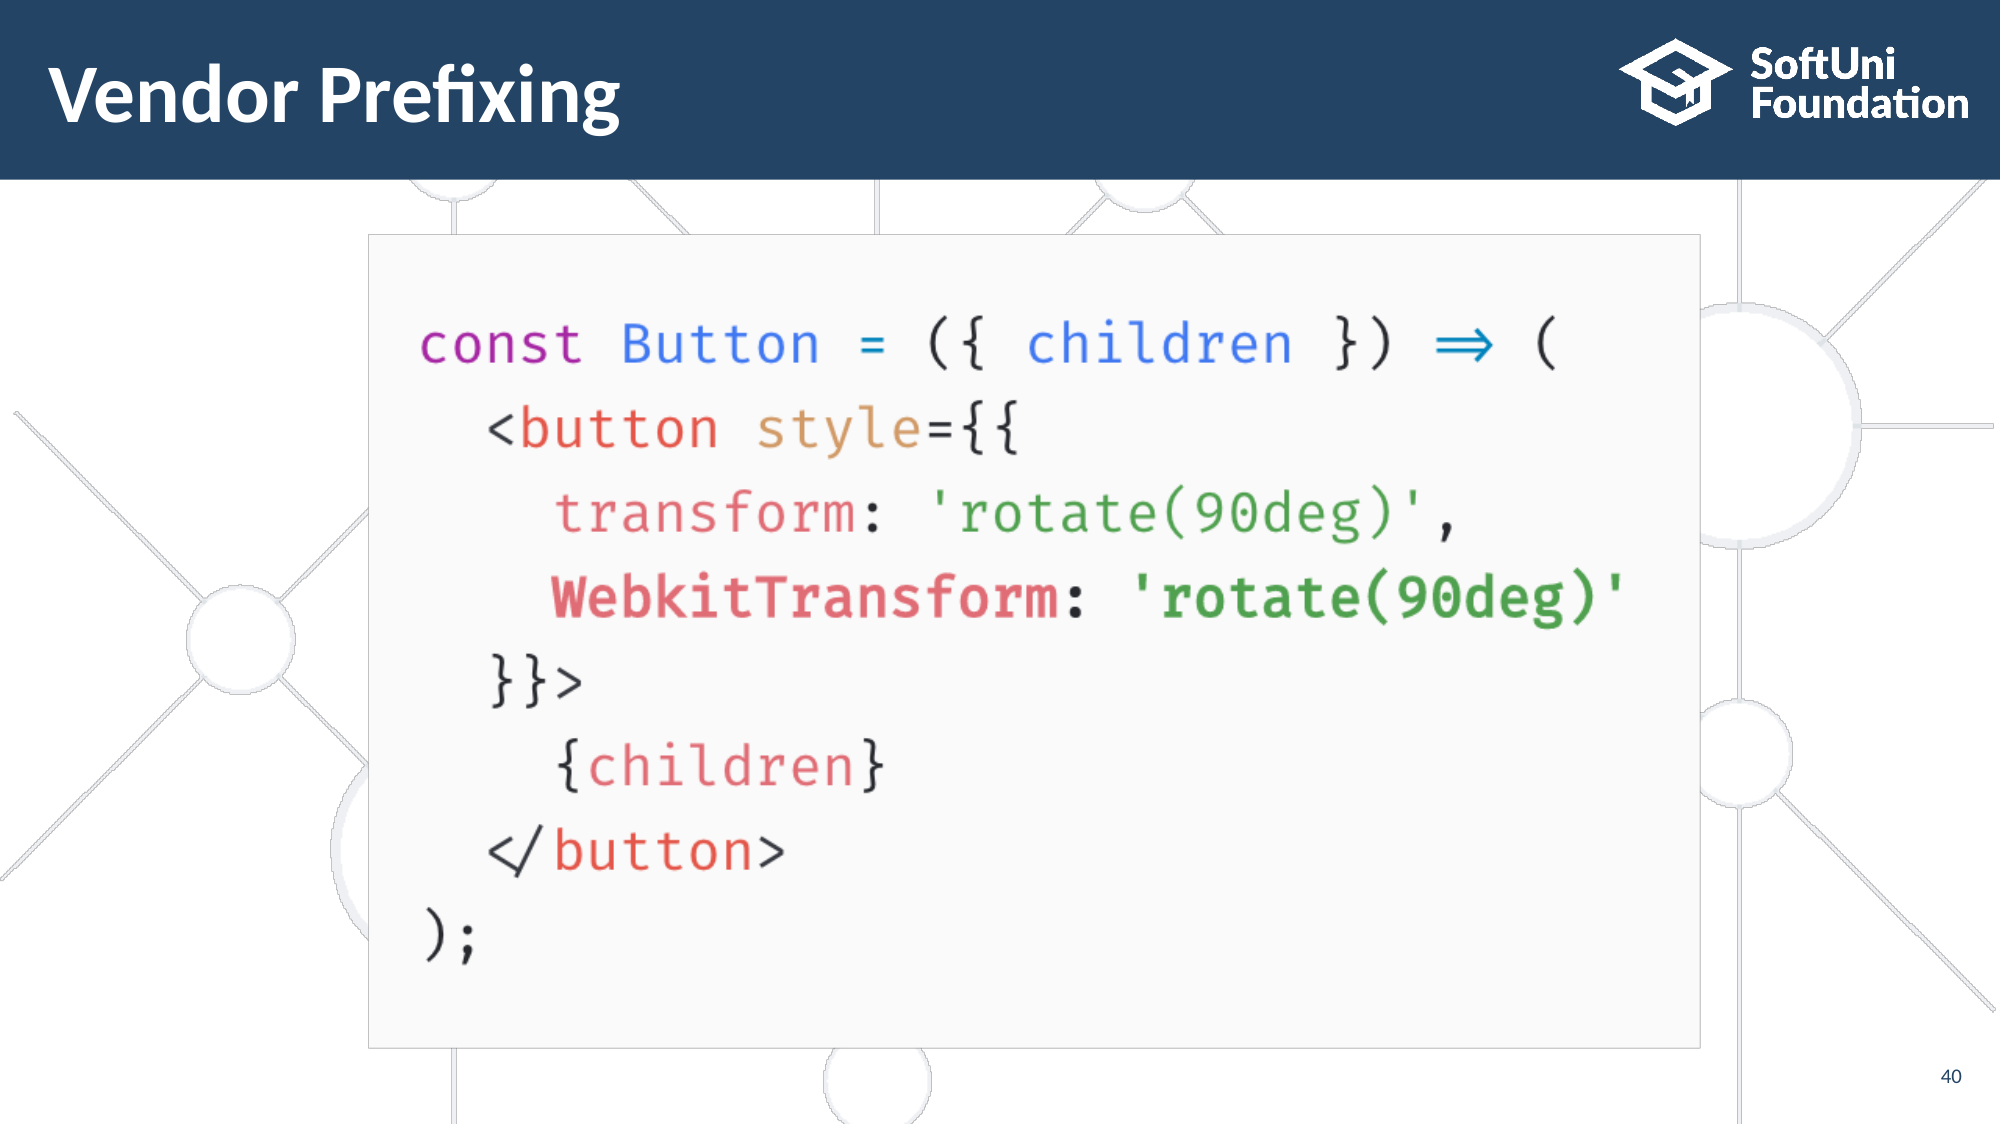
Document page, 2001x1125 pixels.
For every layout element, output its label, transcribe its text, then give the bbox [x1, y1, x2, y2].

title Vendor Prefixing [31, 16, 1591, 162]
slide_number ‹#› [1897, 1049, 1968, 1101]
picture [0, 180, 2000, 1124]
picture [1618, 38, 1968, 126]
